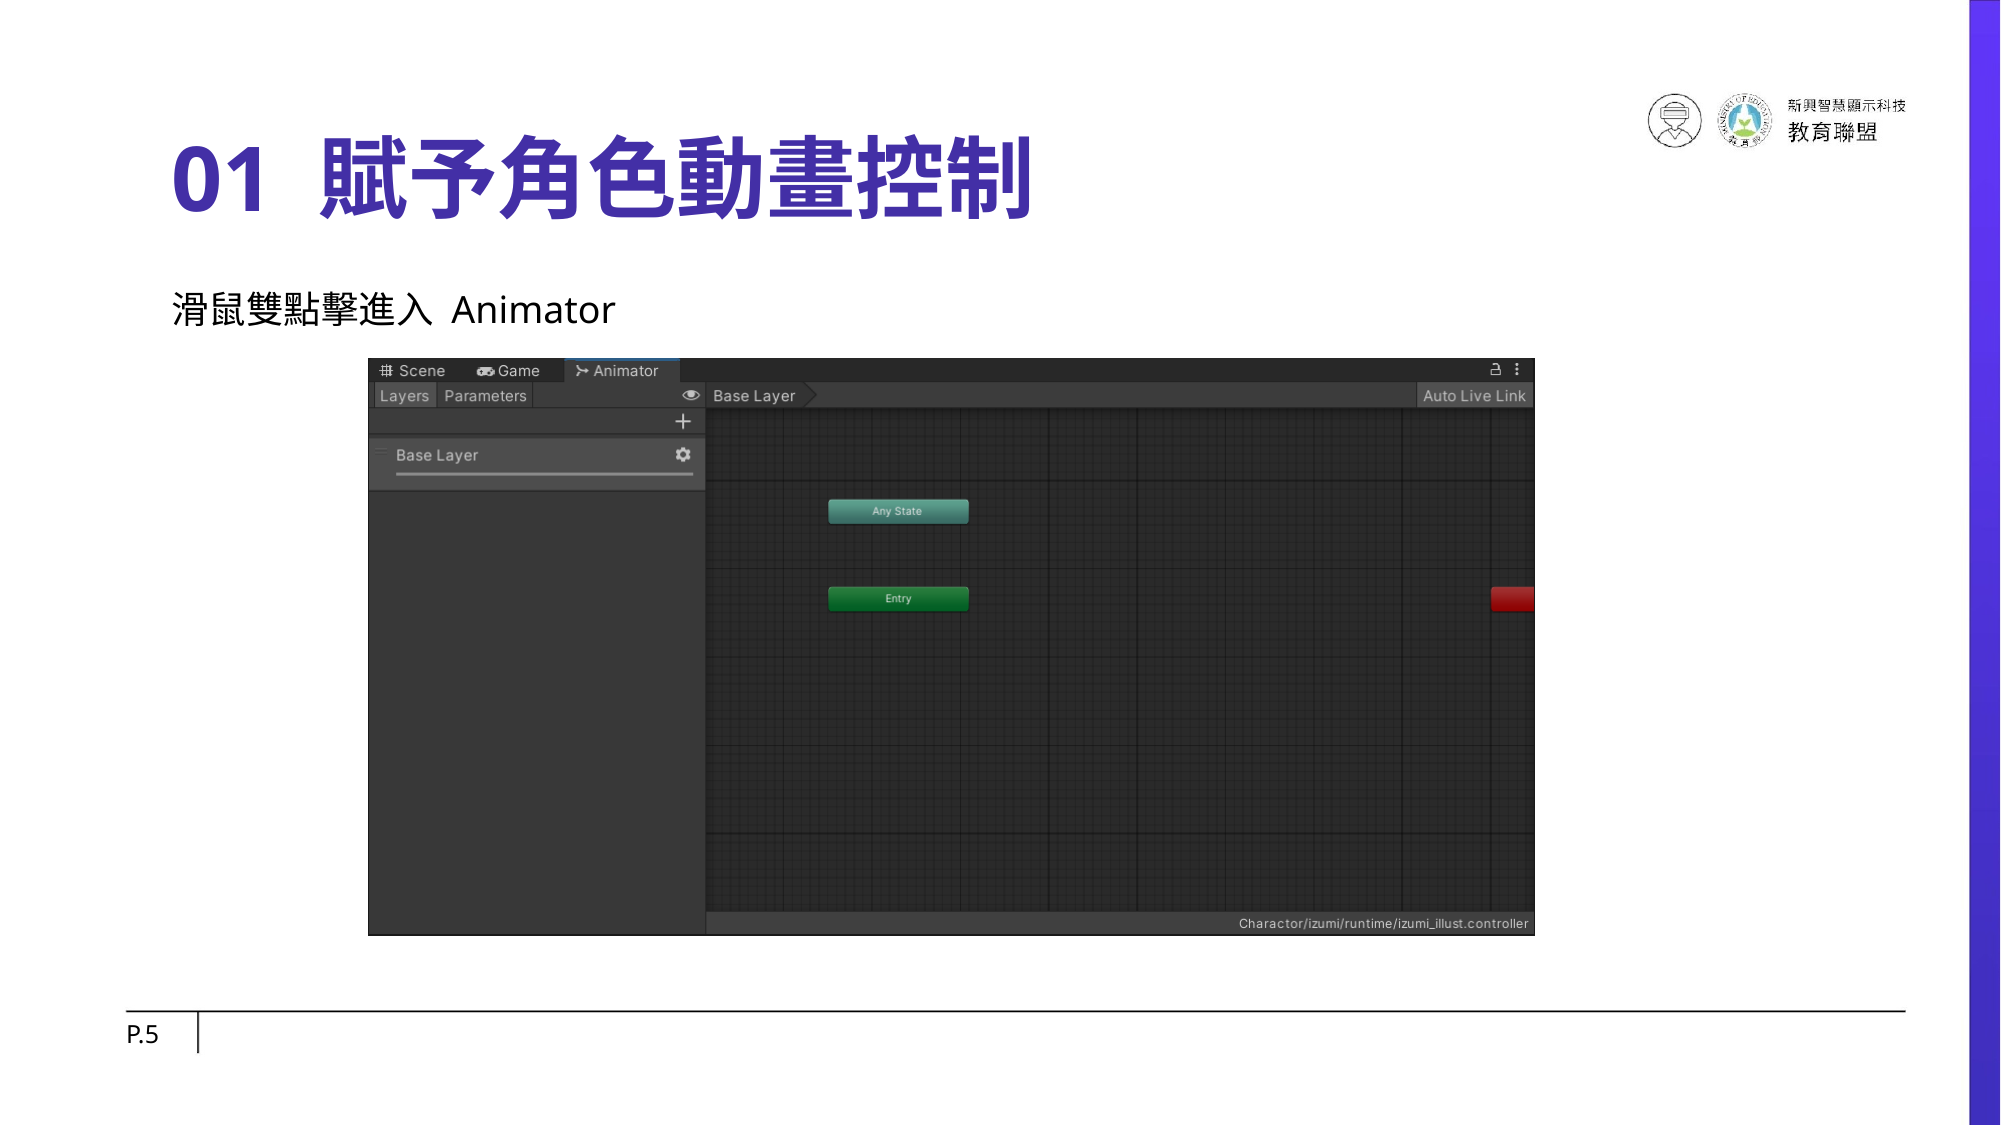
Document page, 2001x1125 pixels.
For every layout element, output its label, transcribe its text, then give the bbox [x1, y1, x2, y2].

list 滑鼠雙點擊進入 Animator [156, 265, 1746, 937]
slide_number P.5 [111, 1016, 204, 1055]
title 01 賦予角色動畫控制 [156, 135, 1592, 230]
picture [0, 0, 2001, 1125]
